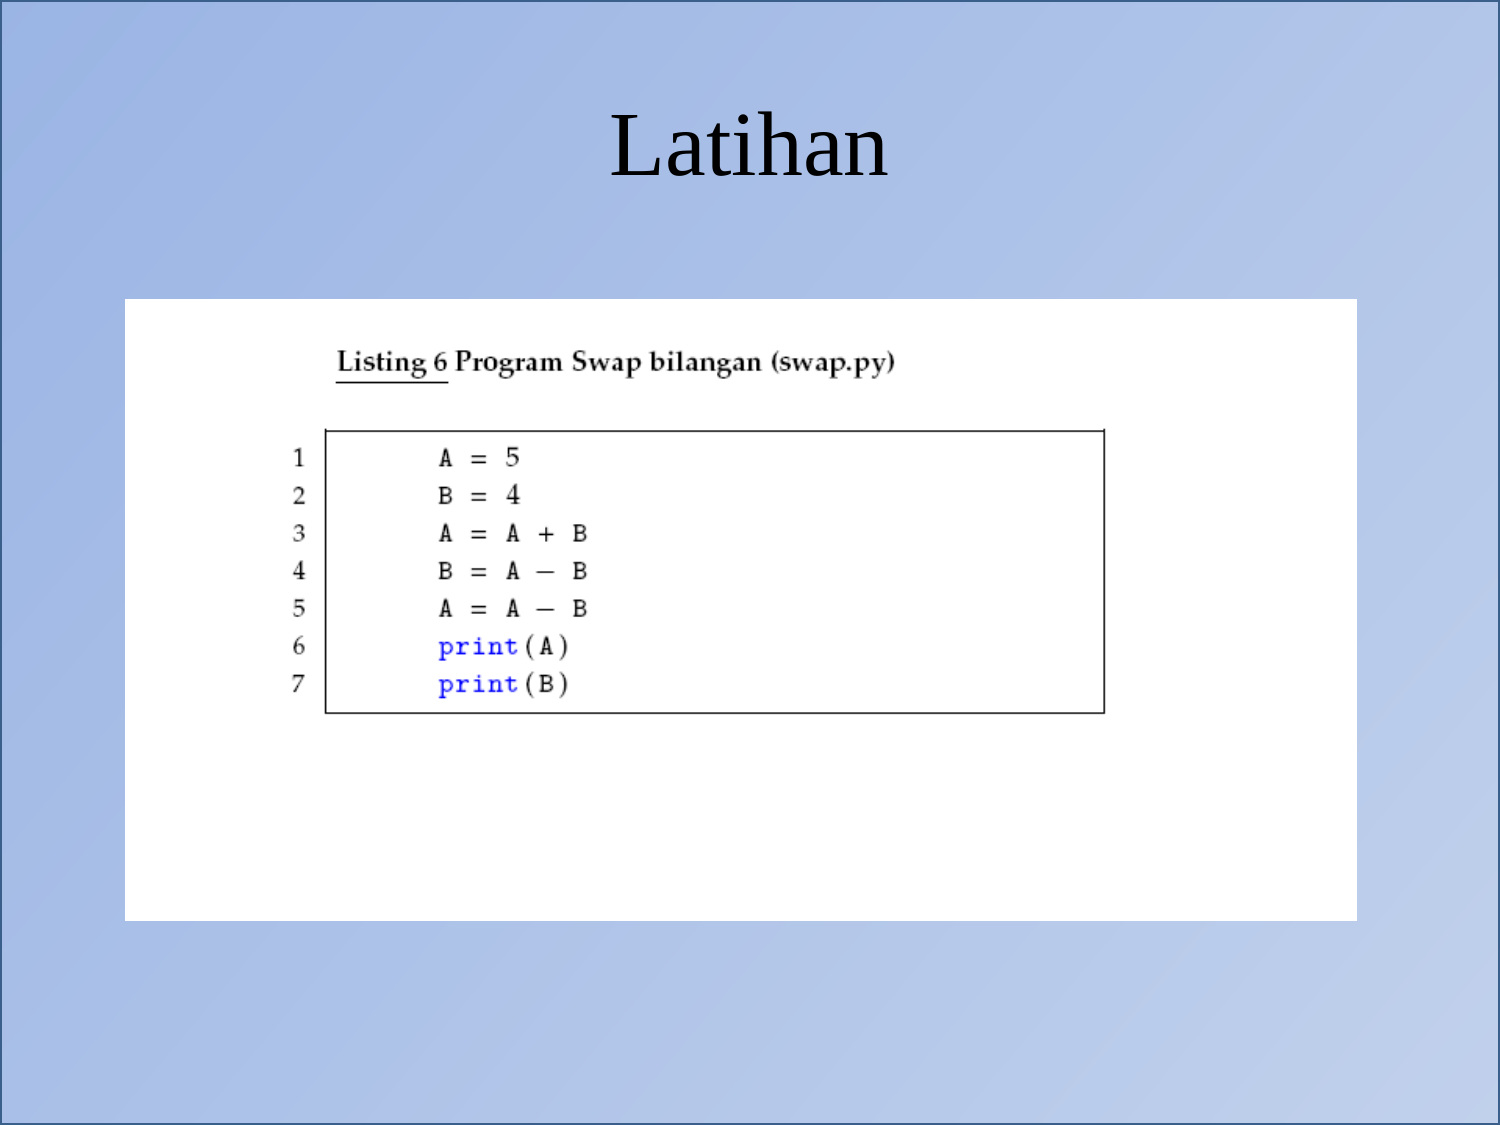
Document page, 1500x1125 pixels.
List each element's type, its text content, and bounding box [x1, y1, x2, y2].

picture [124, 299, 1357, 921]
title Latihan [75, 45, 1425, 233]
